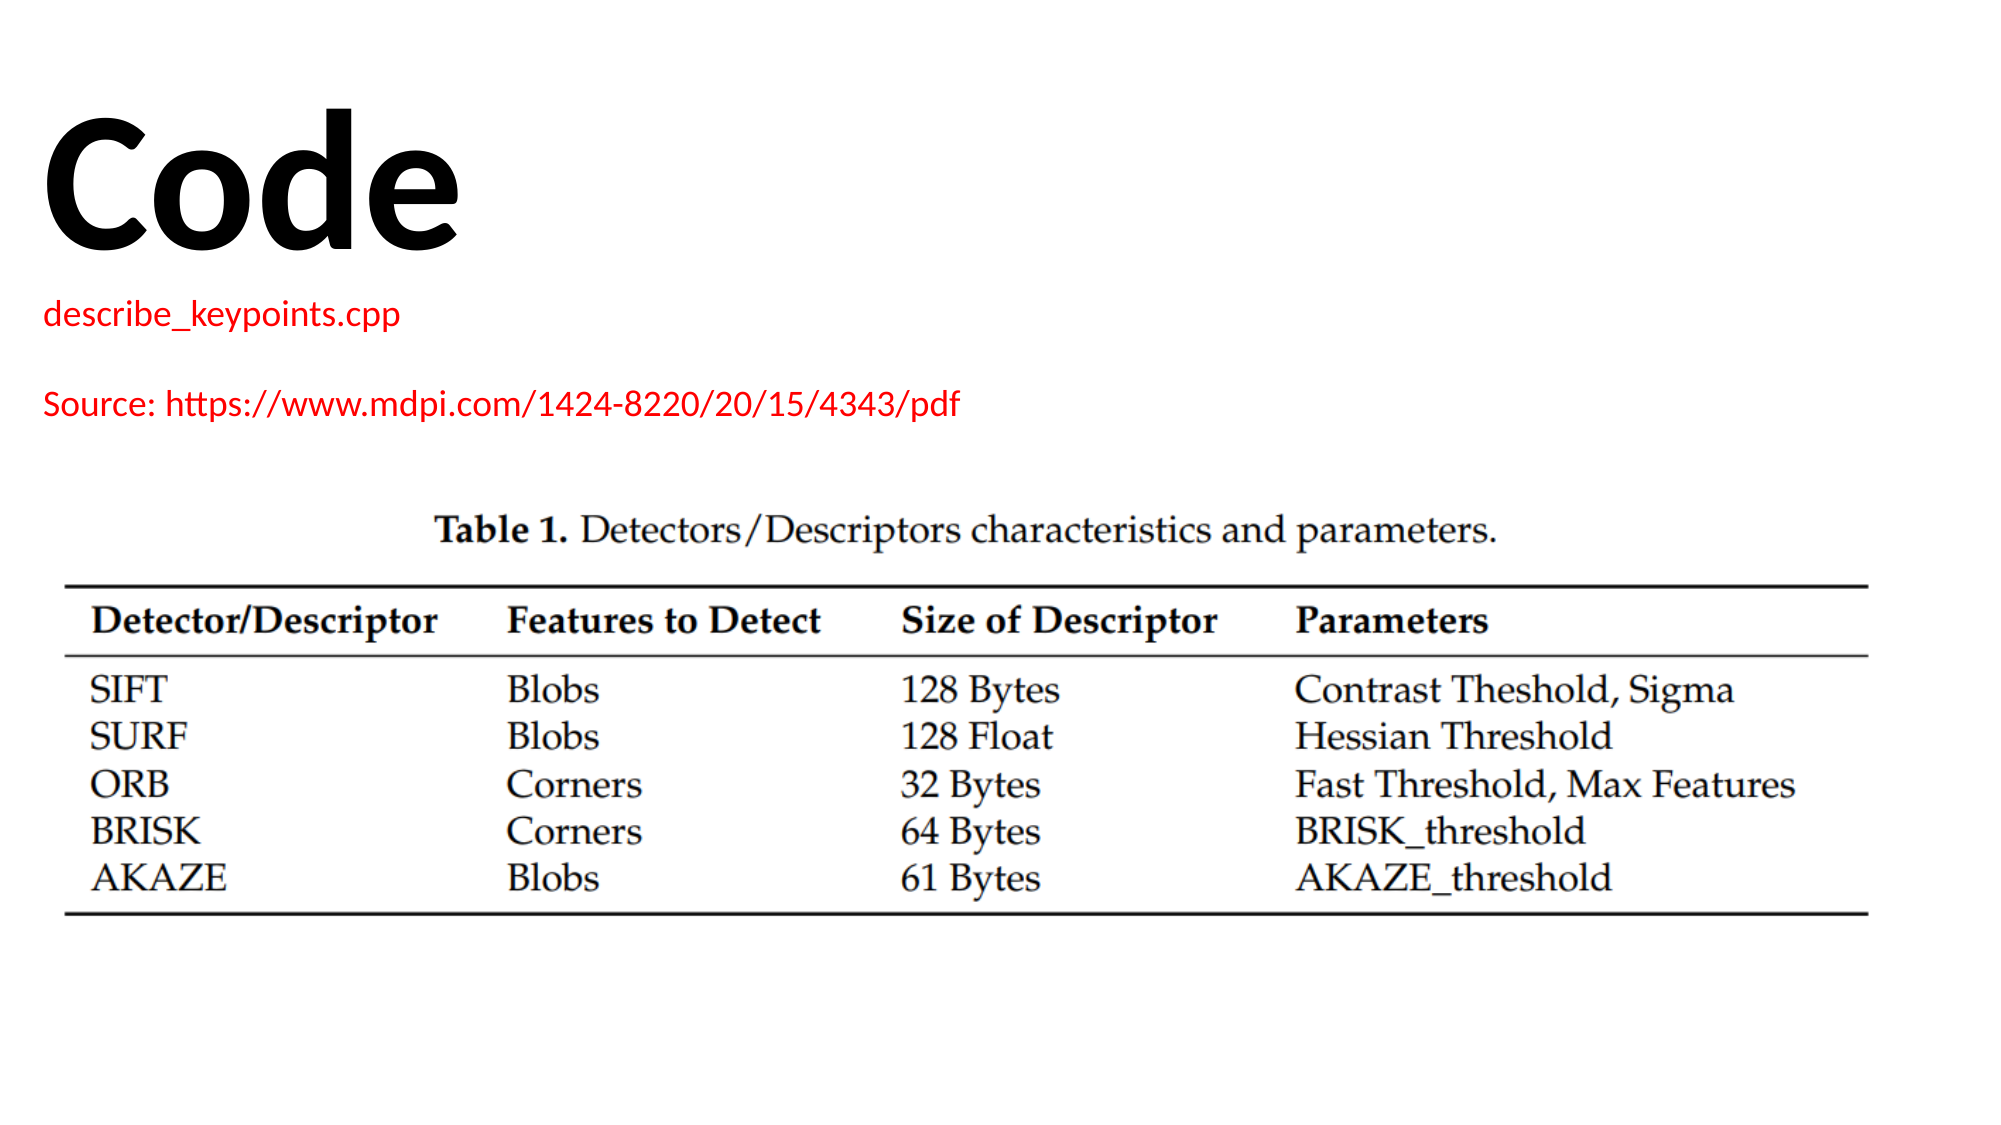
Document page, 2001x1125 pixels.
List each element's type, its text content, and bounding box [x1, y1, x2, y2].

picture [28, 470, 1914, 943]
text_box Code describe_keypoints.cpp Source: https://www.mdpi.com/1424-8220/20/15/4343/pdf [28, 41, 1447, 432]
